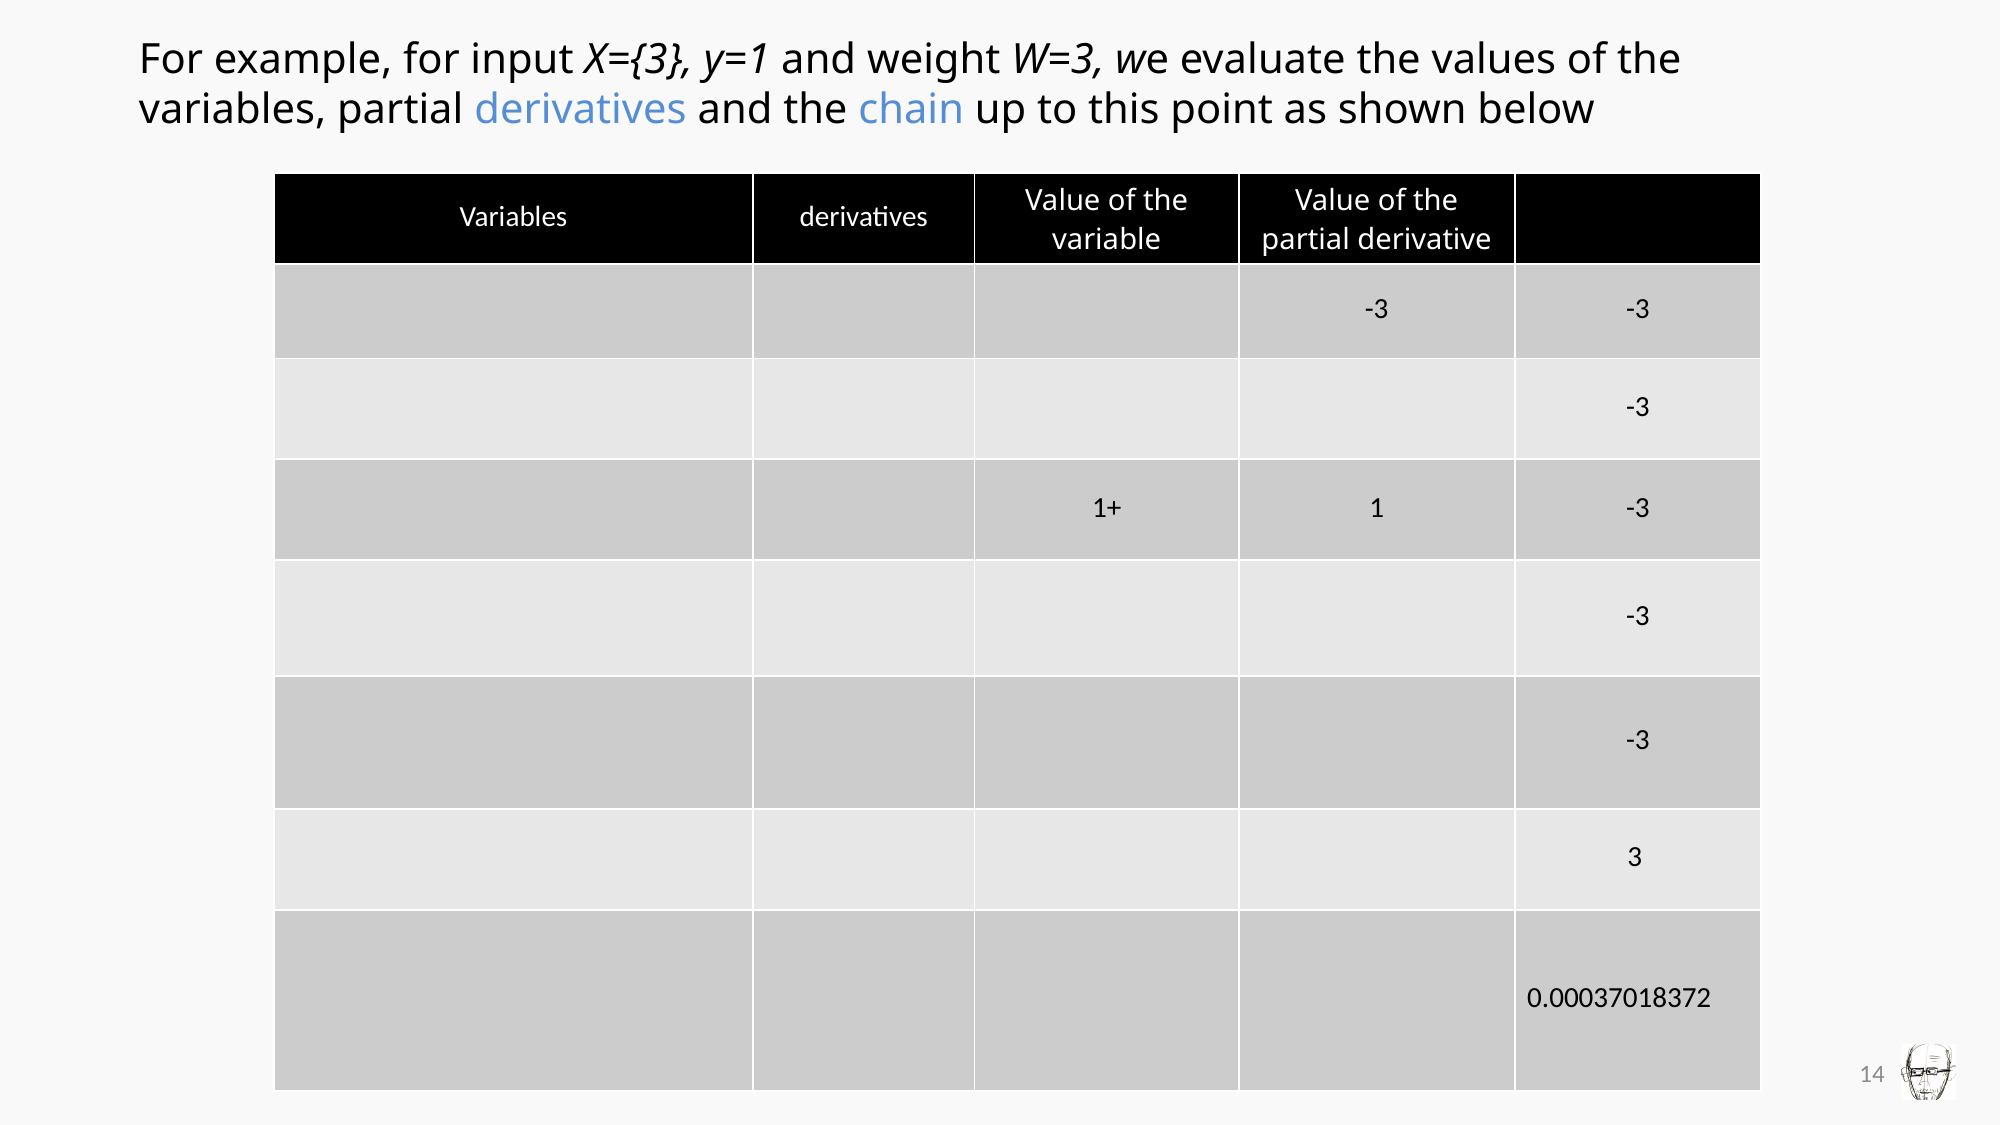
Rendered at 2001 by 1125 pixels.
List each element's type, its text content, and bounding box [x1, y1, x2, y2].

text_box For example, for input X={3}, y=1 and weight W=3, we evaluate the values of the variables, partial derivatives and the chain up to this point as shown below [124, 24, 1806, 140]
picture [1901, 1044, 1956, 1100]
